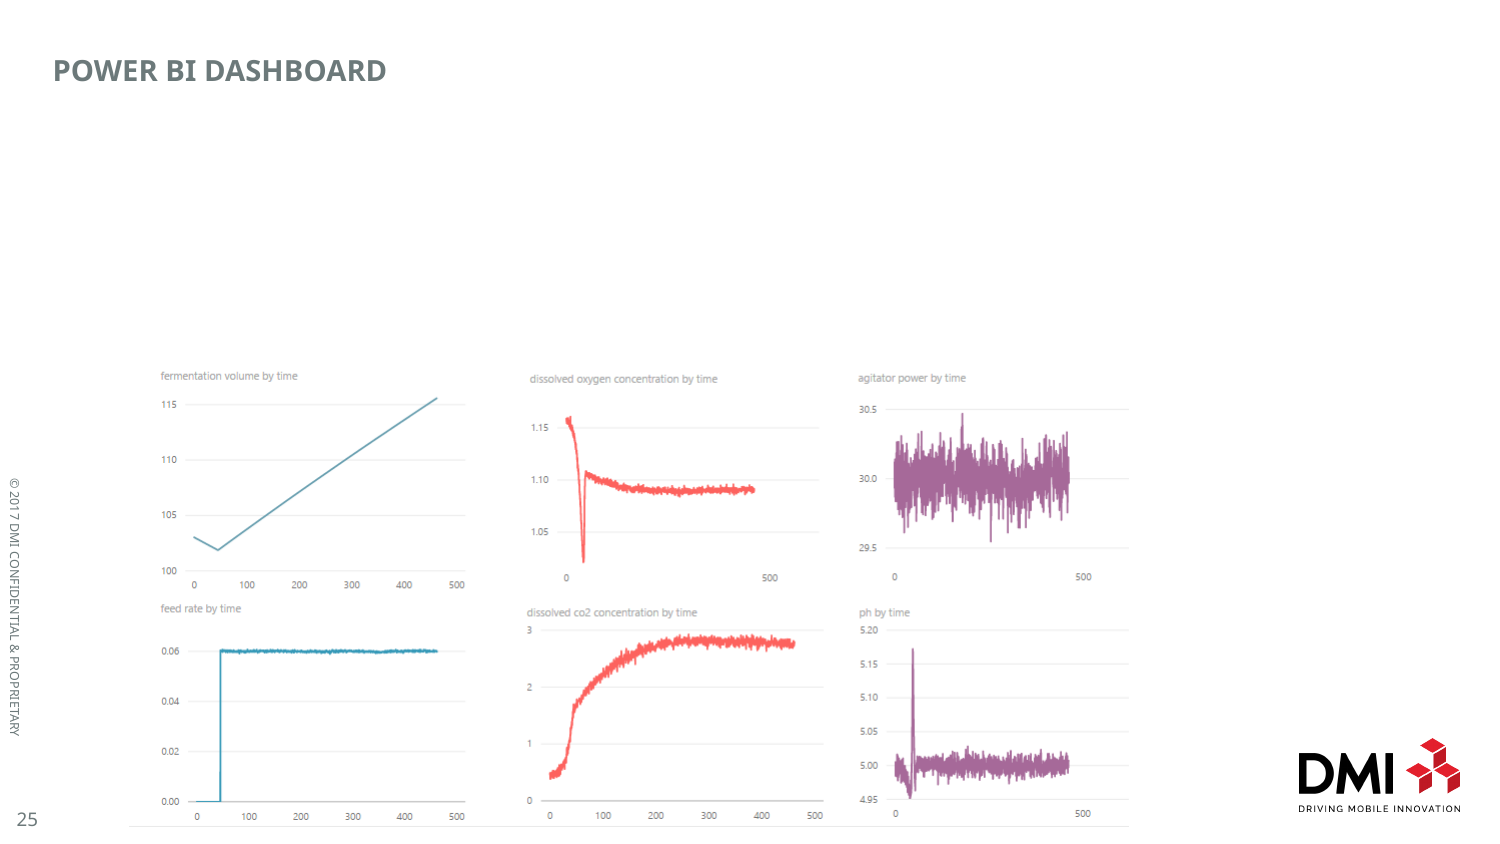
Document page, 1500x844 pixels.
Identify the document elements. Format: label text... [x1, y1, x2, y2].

title Power BI Dashboard [37, 37, 859, 108]
picture [128, 342, 1130, 827]
picture [1299, 738, 1460, 812]
slide_number 25 [1, 798, 101, 844]
